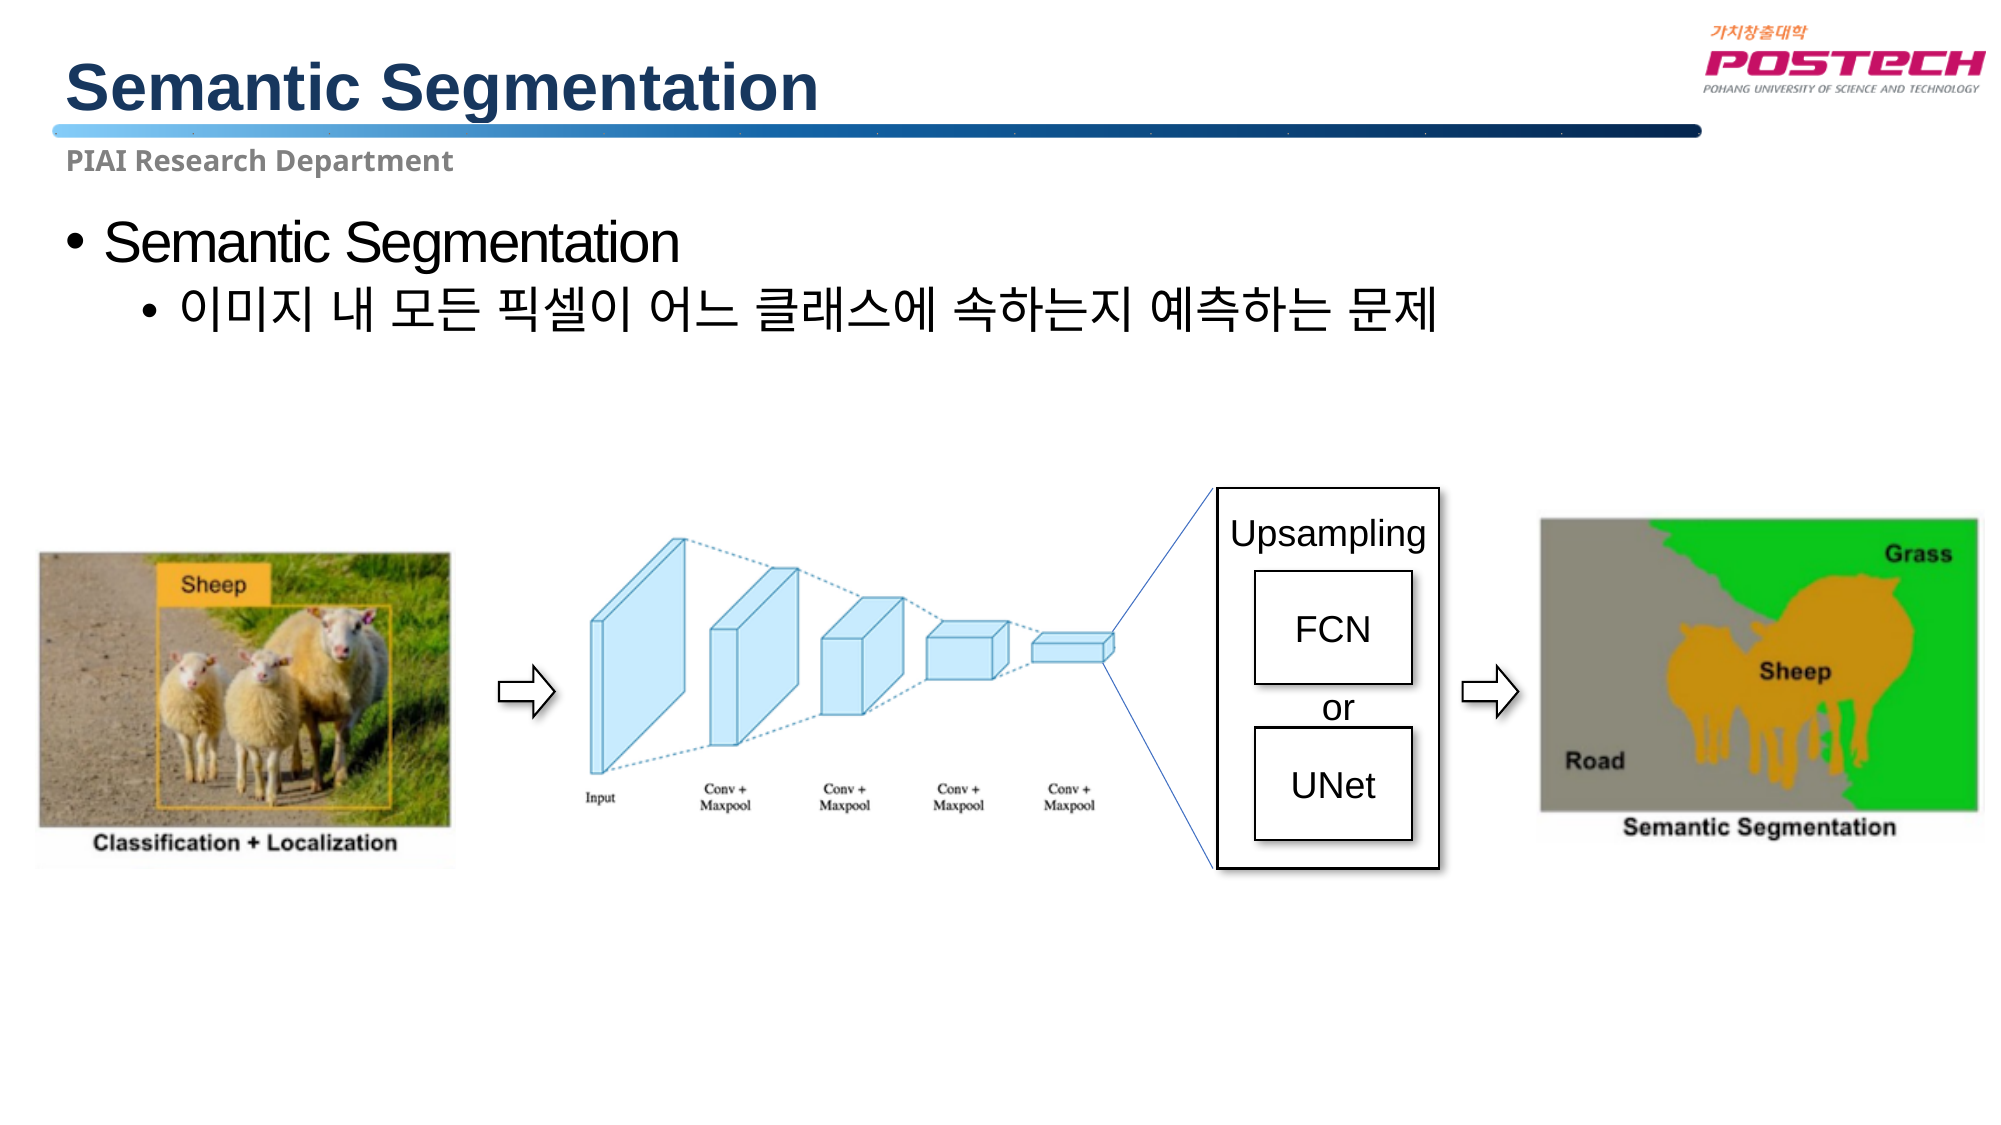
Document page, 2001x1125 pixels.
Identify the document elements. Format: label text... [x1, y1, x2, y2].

text_box FCN [1254, 570, 1413, 685]
picture [1536, 509, 1985, 848]
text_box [50, 36, 1704, 186]
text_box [1112, 488, 1213, 632]
text_box UNet [1254, 726, 1413, 841]
text_box [497, 663, 557, 720]
text_box [1461, 663, 1520, 720]
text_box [1102, 662, 1213, 869]
picture [35, 536, 456, 869]
text_box Upsampling [1215, 501, 1465, 562]
picture [562, 526, 1116, 830]
list Semantic Segmentation 이미지 내 모든 픽셀이 어느 클래스에 속하는지 예측하는 문제 [50, 205, 1948, 1089]
picture [1703, 25, 1986, 93]
text_box or [1307, 675, 1371, 735]
